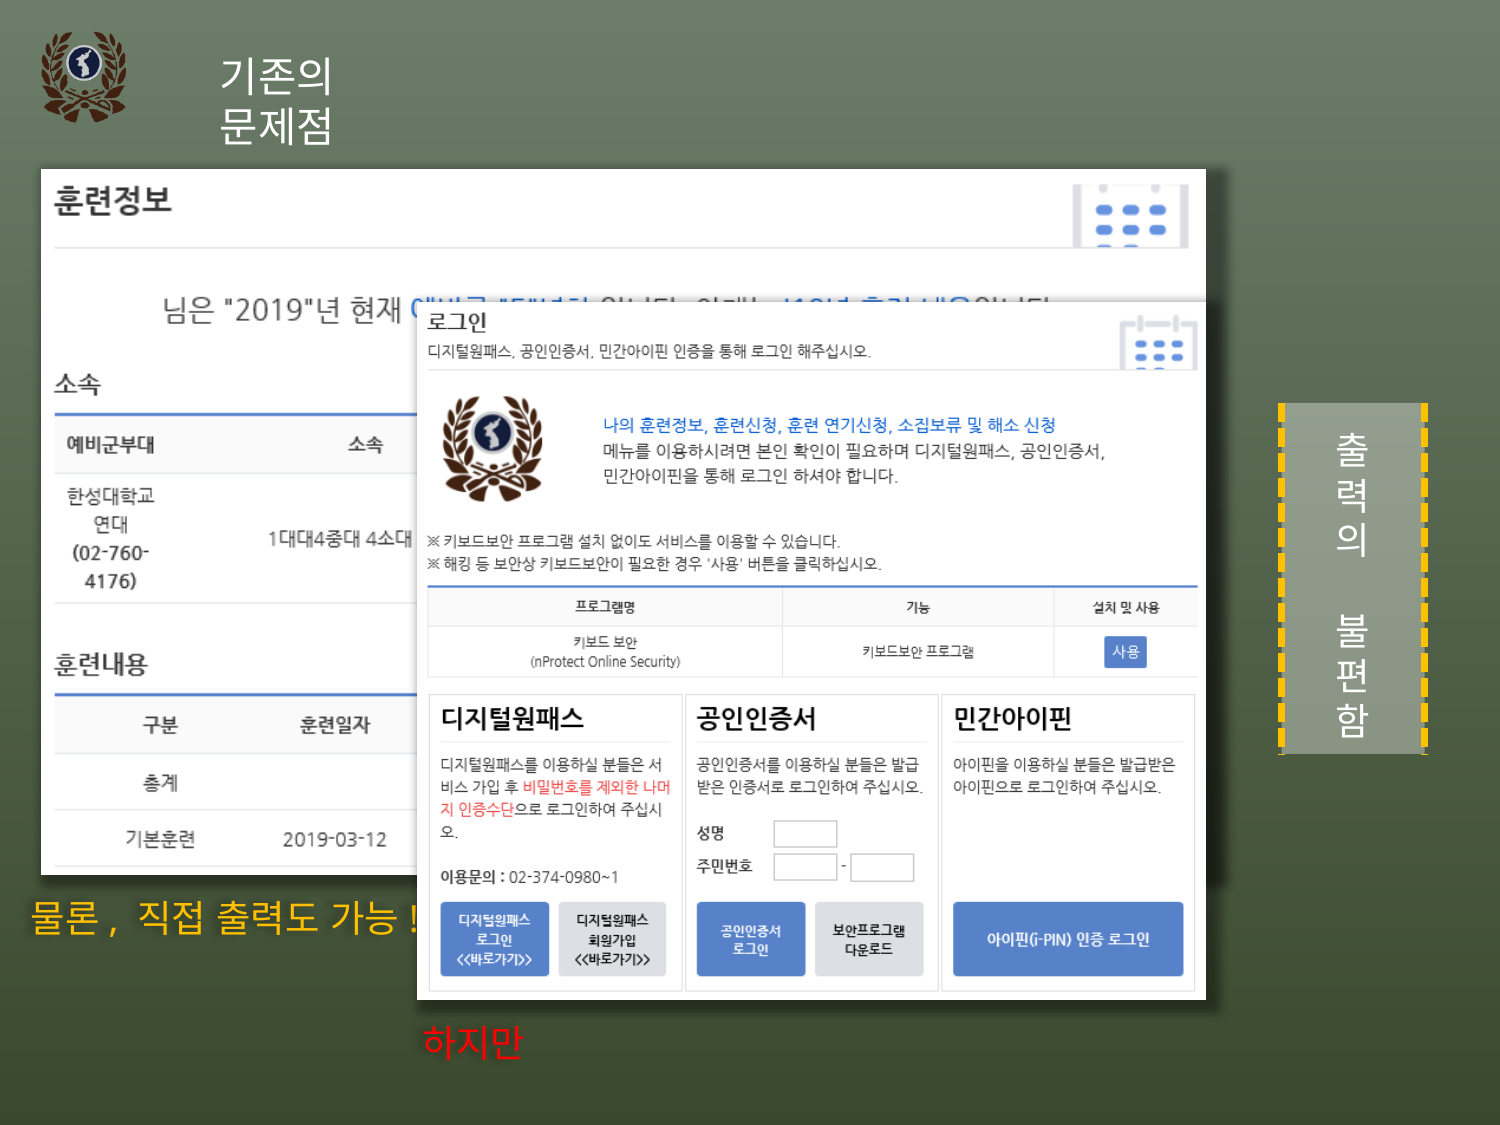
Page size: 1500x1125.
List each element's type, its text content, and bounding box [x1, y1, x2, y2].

text_box 기존의 문제점 [147, 43, 408, 159]
text_box 하지만 [407, 1012, 541, 1073]
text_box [1281, 402, 1425, 788]
picture [40, 30, 126, 123]
text_box 물론, 직접 출력도 가능! [15, 887, 410, 947]
picture [40, 169, 1206, 1000]
